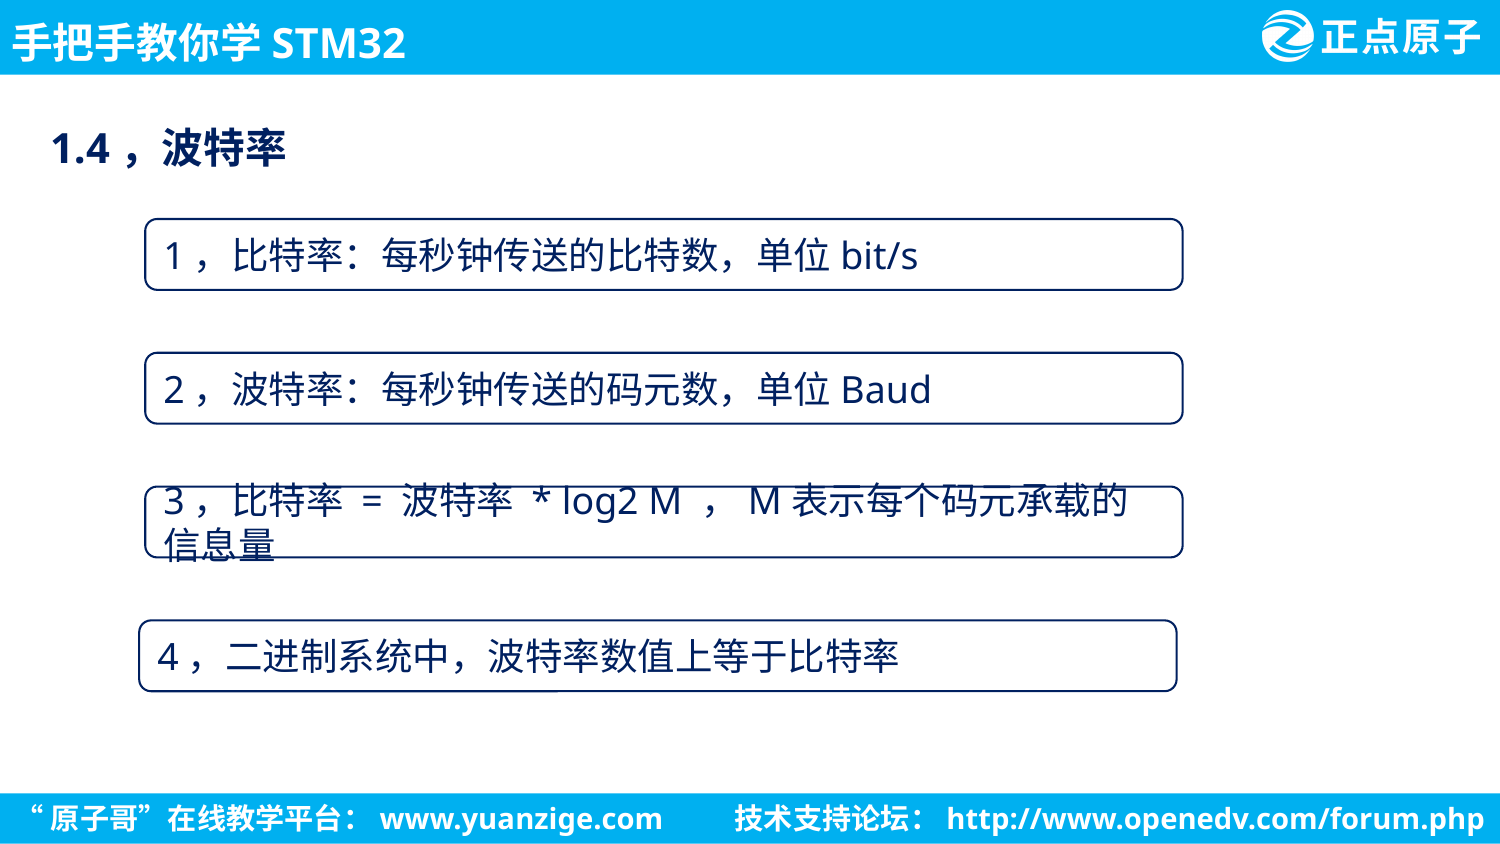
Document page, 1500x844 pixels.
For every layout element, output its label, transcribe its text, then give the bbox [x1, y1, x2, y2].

text_box 手把手教你学STM32 [0, 0, 967, 75]
picture [1364, 45, 1370, 53]
picture [1322, 21, 1357, 52]
picture [1267, 11, 1313, 45]
text_box [0, 0, 1500, 76]
text_box 技术支持论坛：http://www.openedv.com/forum.php [544, 793, 1500, 843]
picture [1404, 20, 1438, 54]
text_box “原子哥”在线教学平台：www.yuanzige.com [0, 793, 544, 843]
text_box 1.4，波特率 [42, 93, 829, 176]
picture [1431, 44, 1438, 52]
text_box 1，比特率：每秒钟传送的比特数，单位bit/s [144, 217, 1184, 291]
picture [1367, 18, 1396, 42]
text_box 4，二进制系统中，波特率数值上等于比特率 [138, 619, 1178, 693]
picture [1445, 21, 1479, 54]
picture [1412, 44, 1418, 52]
text_box 2，波特率：每秒钟传送的码元数，单位Baud [144, 351, 1184, 425]
picture [1391, 45, 1397, 53]
text_box 3，比特率 = 波特率 * log2 M ，M表示每个码元承载的信息量 [144, 485, 1184, 559]
picture [1263, 27, 1307, 61]
